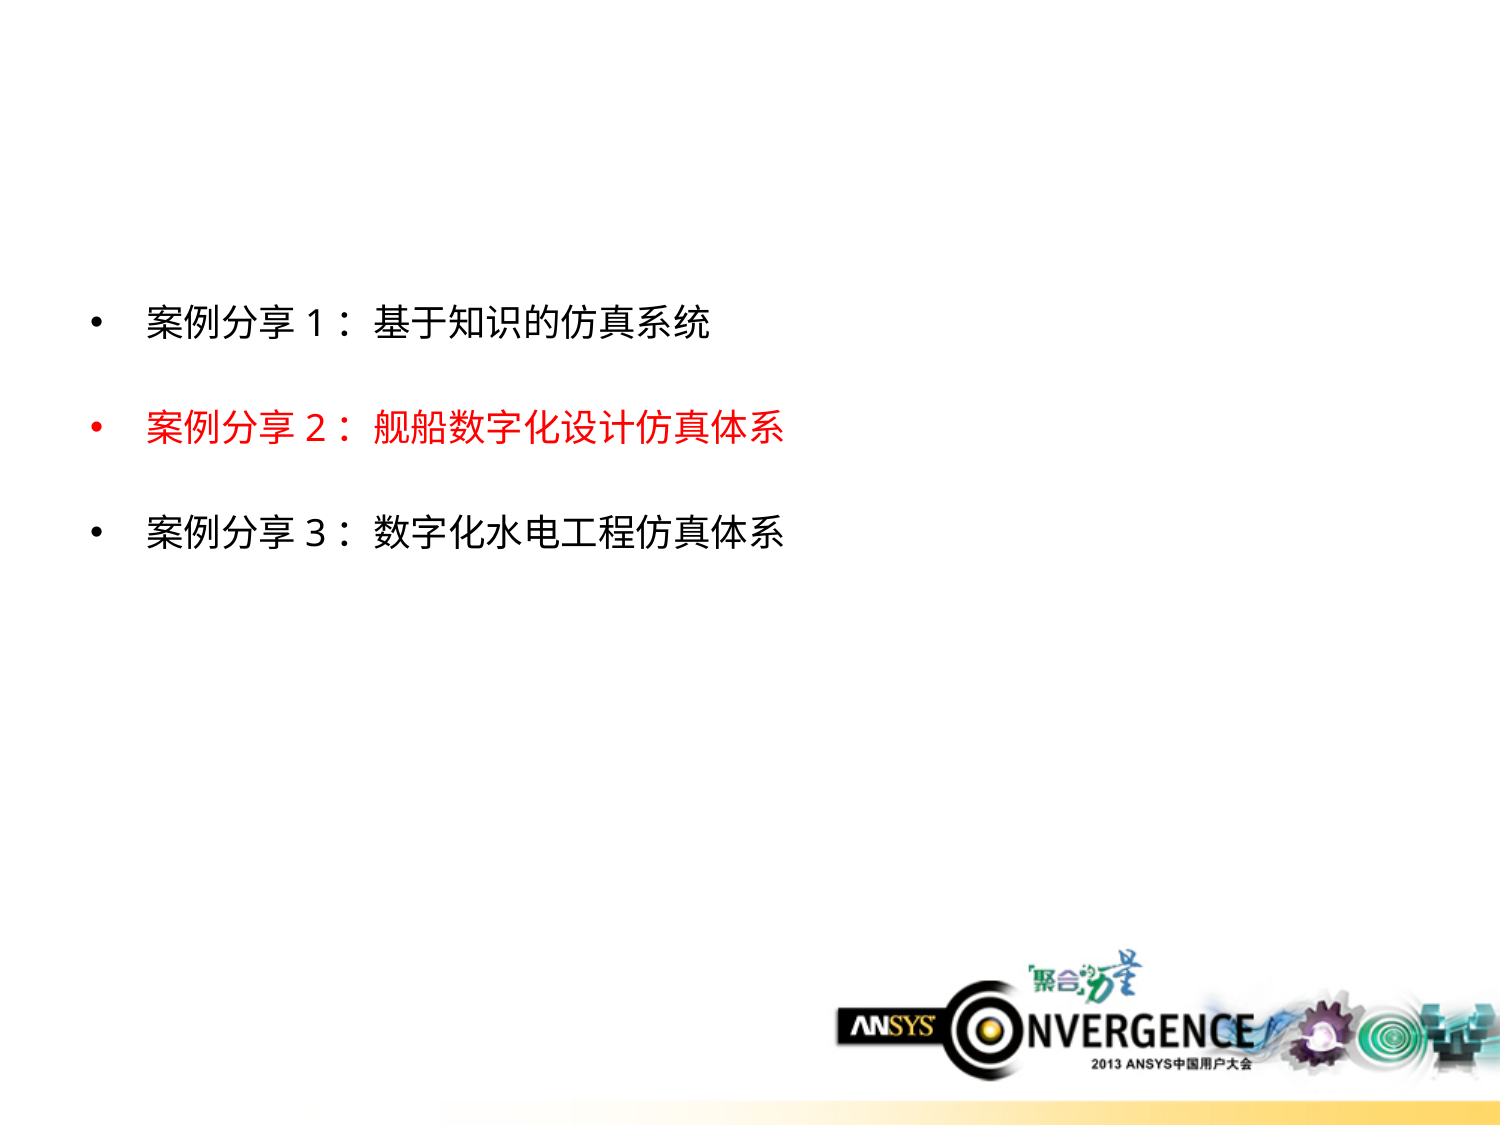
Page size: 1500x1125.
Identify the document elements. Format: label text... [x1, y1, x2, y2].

picture [0, 0, 1500, 1125]
list 案例分享1：基于知识的仿真系统 案例分享2：舰船数字化设计仿真体系 案例分享3：数字化水电工程仿真体系 [75, 186, 1425, 1012]
